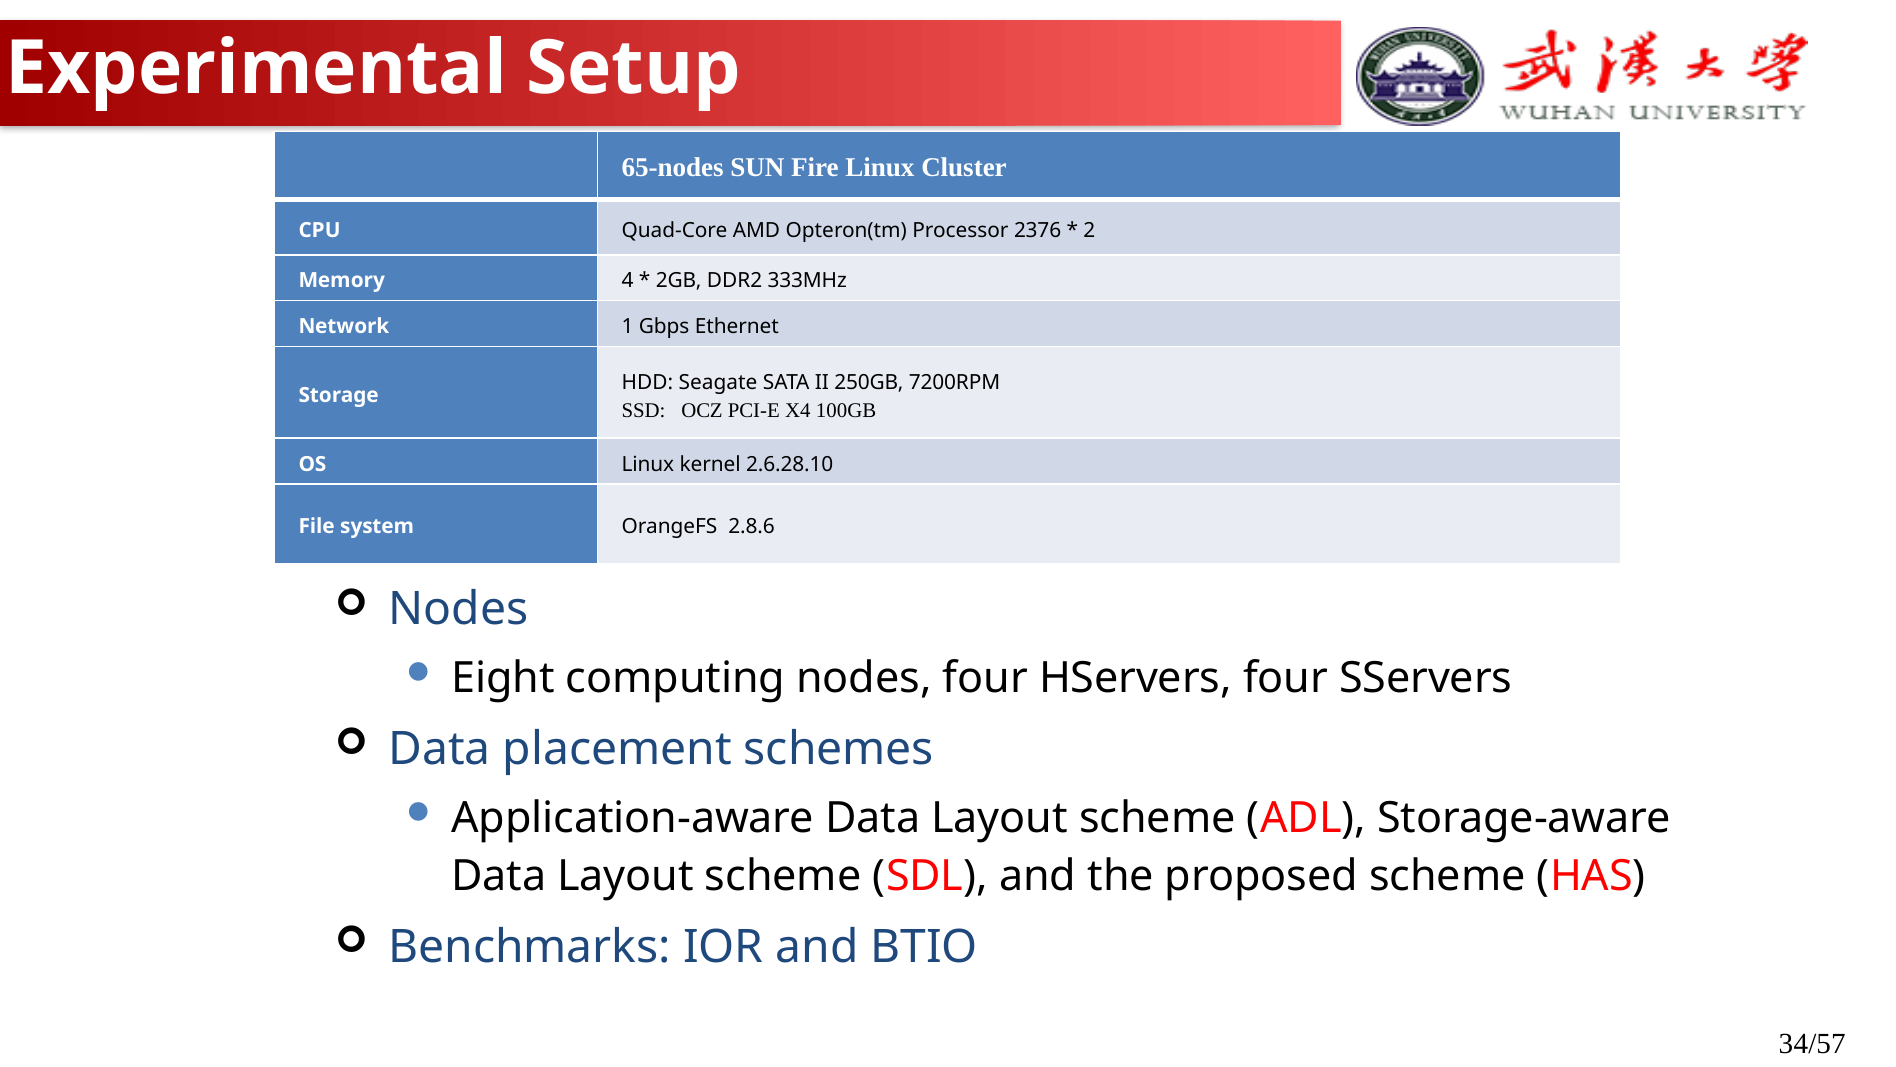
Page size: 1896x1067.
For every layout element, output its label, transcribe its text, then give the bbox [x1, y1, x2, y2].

table_cell Quad-Core AMD Opteron(tm) Processor 2376 * 2 [598, 202, 1620, 254]
table_cell OS [275, 439, 597, 483]
table_cell File system [275, 485, 597, 563]
table_cell CPU [275, 202, 597, 254]
table_header 65-nodes SUN Fire Linux Cluster [598, 132, 1620, 197]
table_cell 1 Gbps Ethernet [598, 301, 1620, 346]
table_cell HDD: Seagate SATA II 250GB, 7200RPM SSD: OCZ PCI-E X4 100GB [598, 347, 1620, 437]
table_cell OrangeFS 2.8.6 [598, 485, 1620, 563]
table_cell Network [275, 301, 597, 346]
title Experimental Setup [0, 10, 1342, 134]
table_cell Storage [275, 347, 597, 437]
picture [1356, 27, 1808, 126]
table_cell Memory [275, 256, 597, 300]
table_header [275, 132, 597, 197]
list Nodes Eight computing nodes, four HServers, four SServers Data placement schemes Application-aware Data Layout scheme (ADL), Storage-aware Data Layout scheme (SDL), and the proposed scheme (HAS) Benchmarks: IOR and BTIO [319, 567, 1693, 1009]
table_cell Linux kernel 2.6.28.10 [598, 439, 1620, 483]
table_cell 4 * 2GB, DDR2 333MHz [598, 256, 1620, 300]
